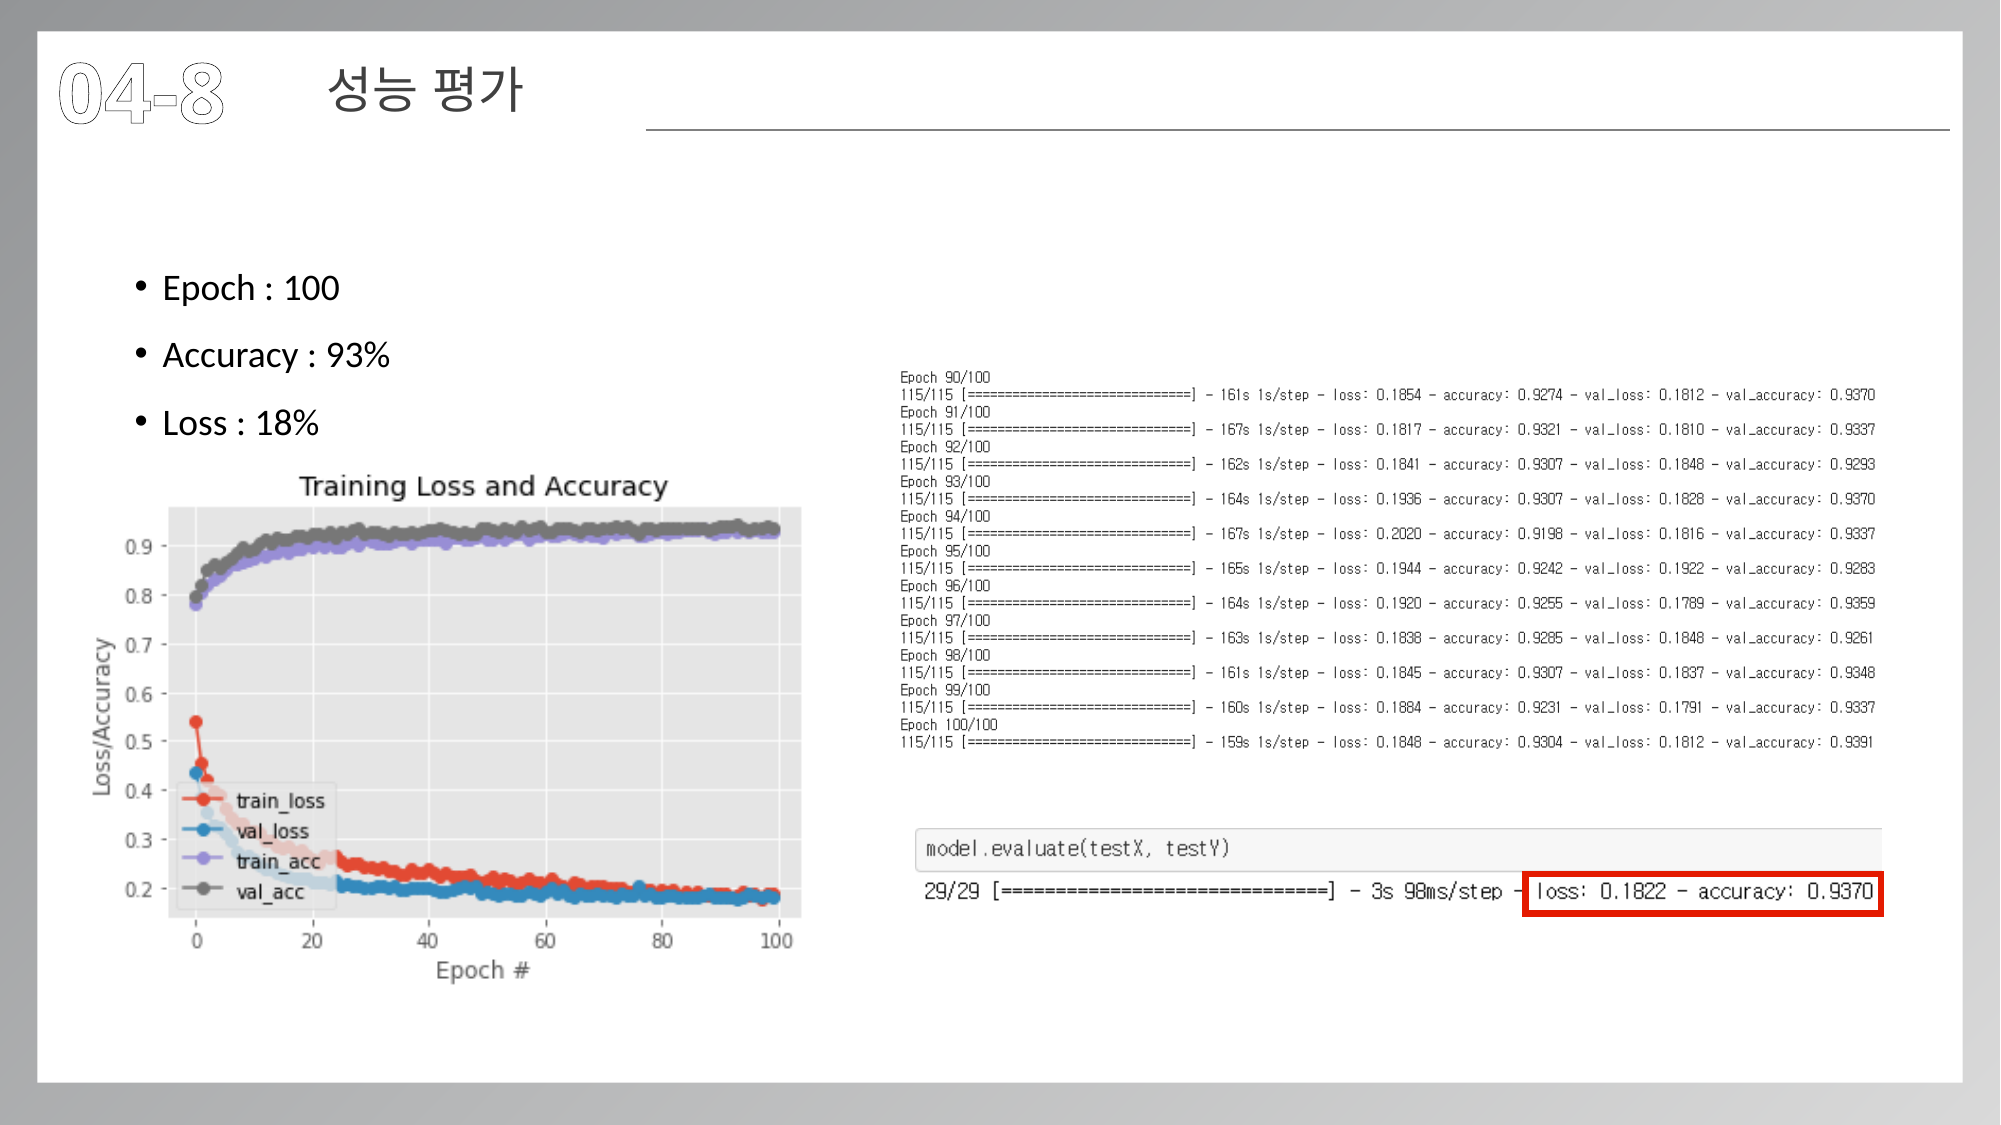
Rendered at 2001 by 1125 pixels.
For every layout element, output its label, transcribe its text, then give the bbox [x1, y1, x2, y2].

picture [895, 369, 1882, 765]
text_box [915, 828, 1881, 914]
text_box 04-8 [41, 32, 308, 148]
text_box 성능 평가 [311, 51, 540, 127]
text_box [36, 30, 1964, 1084]
picture [78, 462, 815, 996]
text_box Epoch : 100 Accuracy : 93% Loss : 18% [119, 232, 496, 451]
